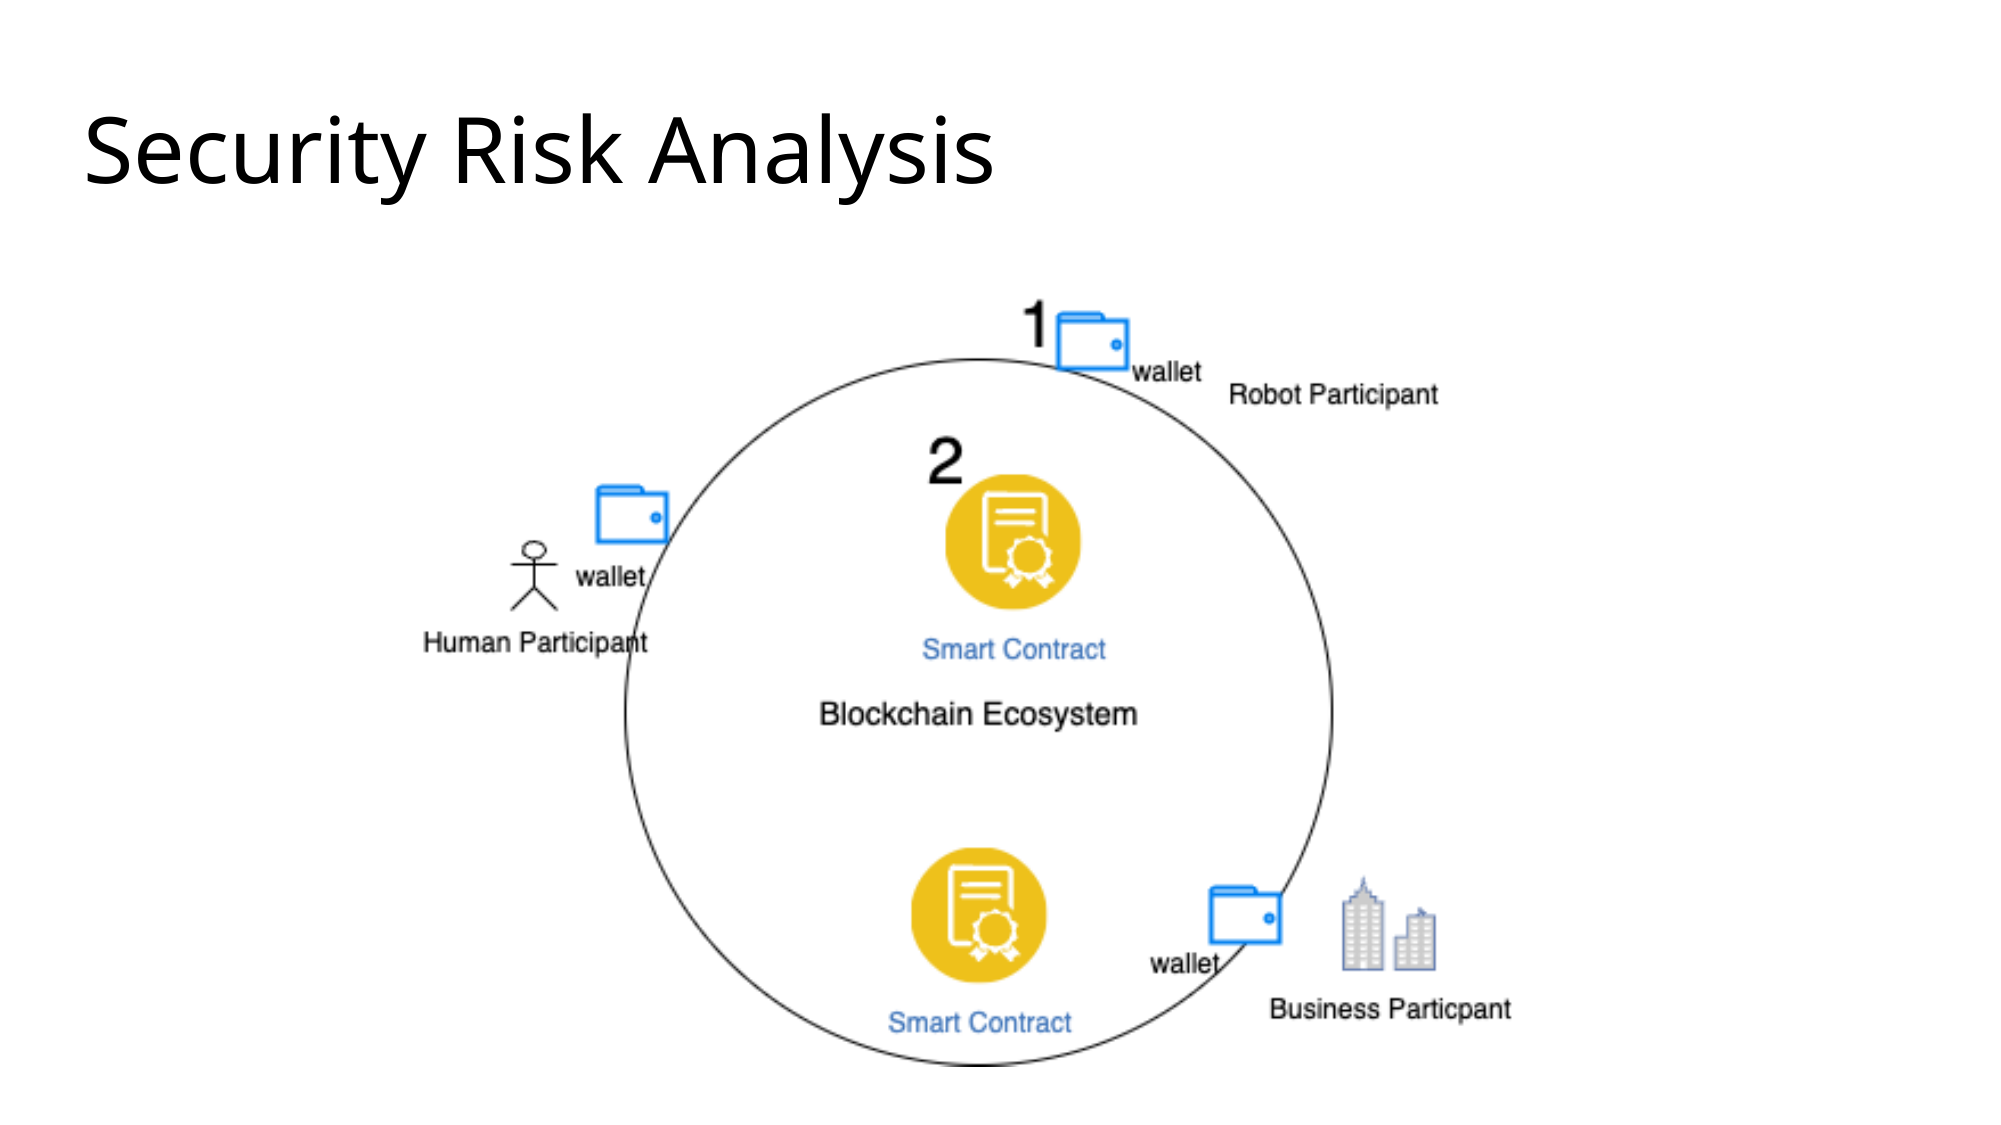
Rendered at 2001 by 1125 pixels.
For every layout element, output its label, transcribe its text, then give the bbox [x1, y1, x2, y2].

picture [422, 268, 1539, 1067]
title Security Risk Analysis [68, 89, 1932, 223]
